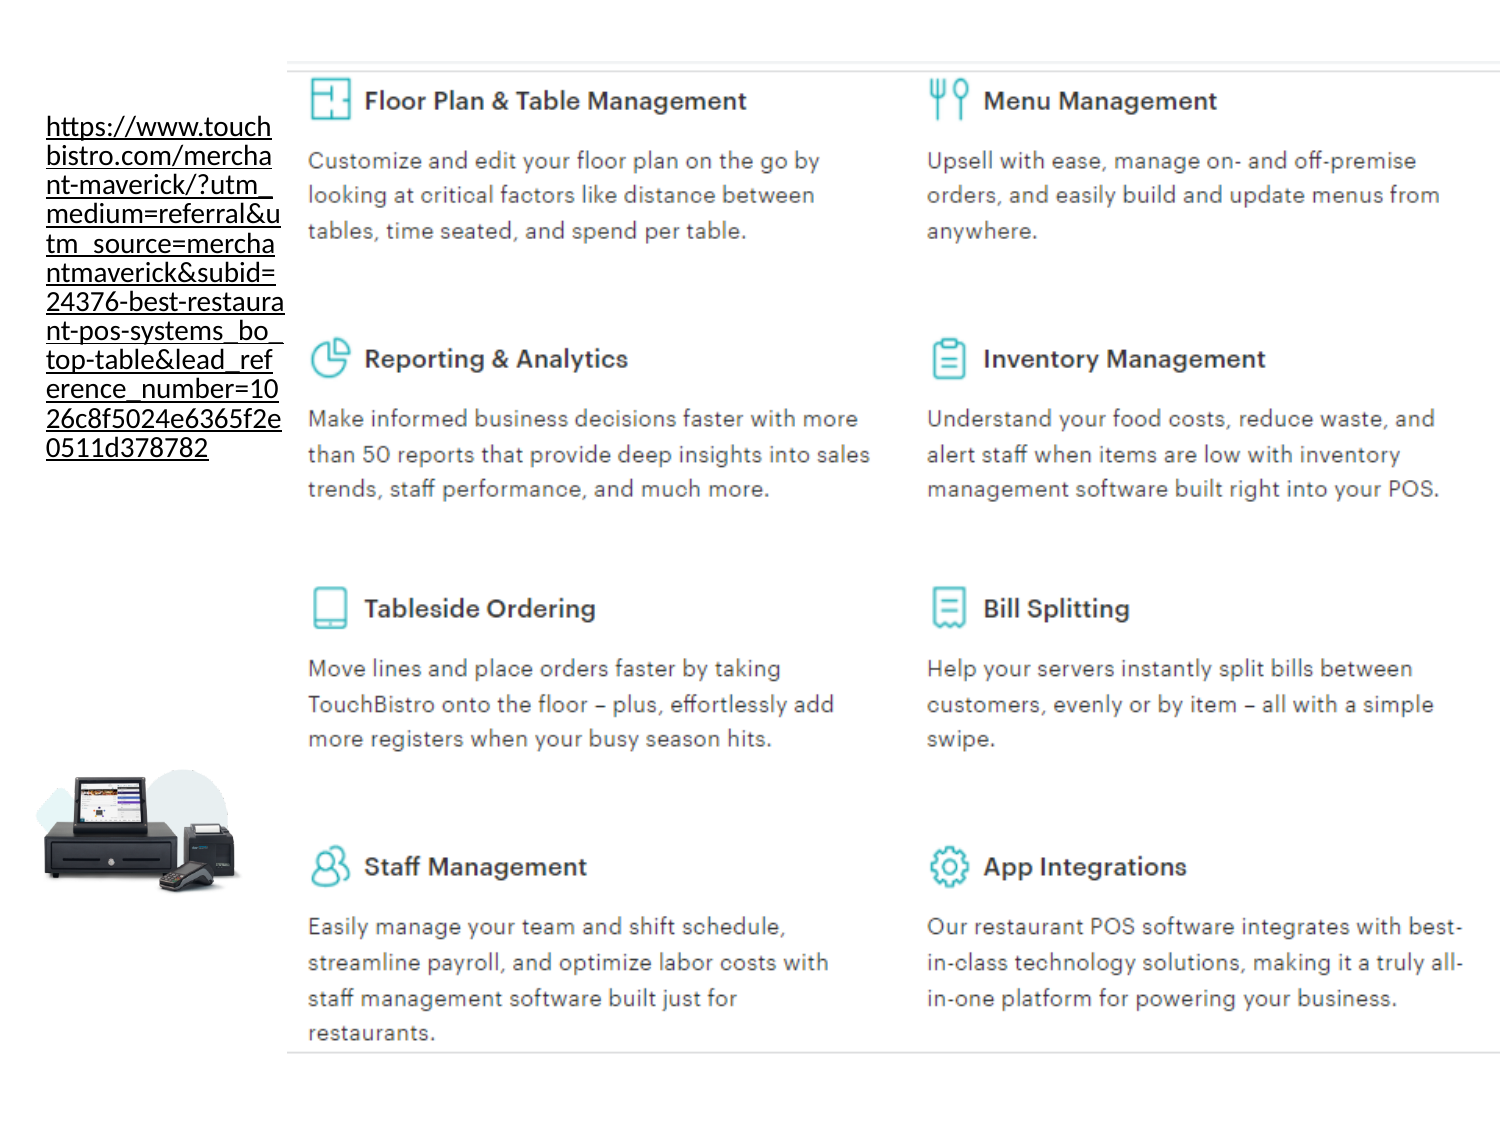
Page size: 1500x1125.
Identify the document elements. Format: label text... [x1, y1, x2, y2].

picture [32, 749, 245, 901]
text_box https://www.touchbistro.com/merchant-maverick/?utm_medium=referral&utm_source=merchantmaverick&subid=24376-best-restaurant-pos-systems_bo_top-table&lead_reference_number=1026c8f5024e6365f2e0511d378782 [31, 99, 282, 185]
picture [287, 61, 1500, 1076]
